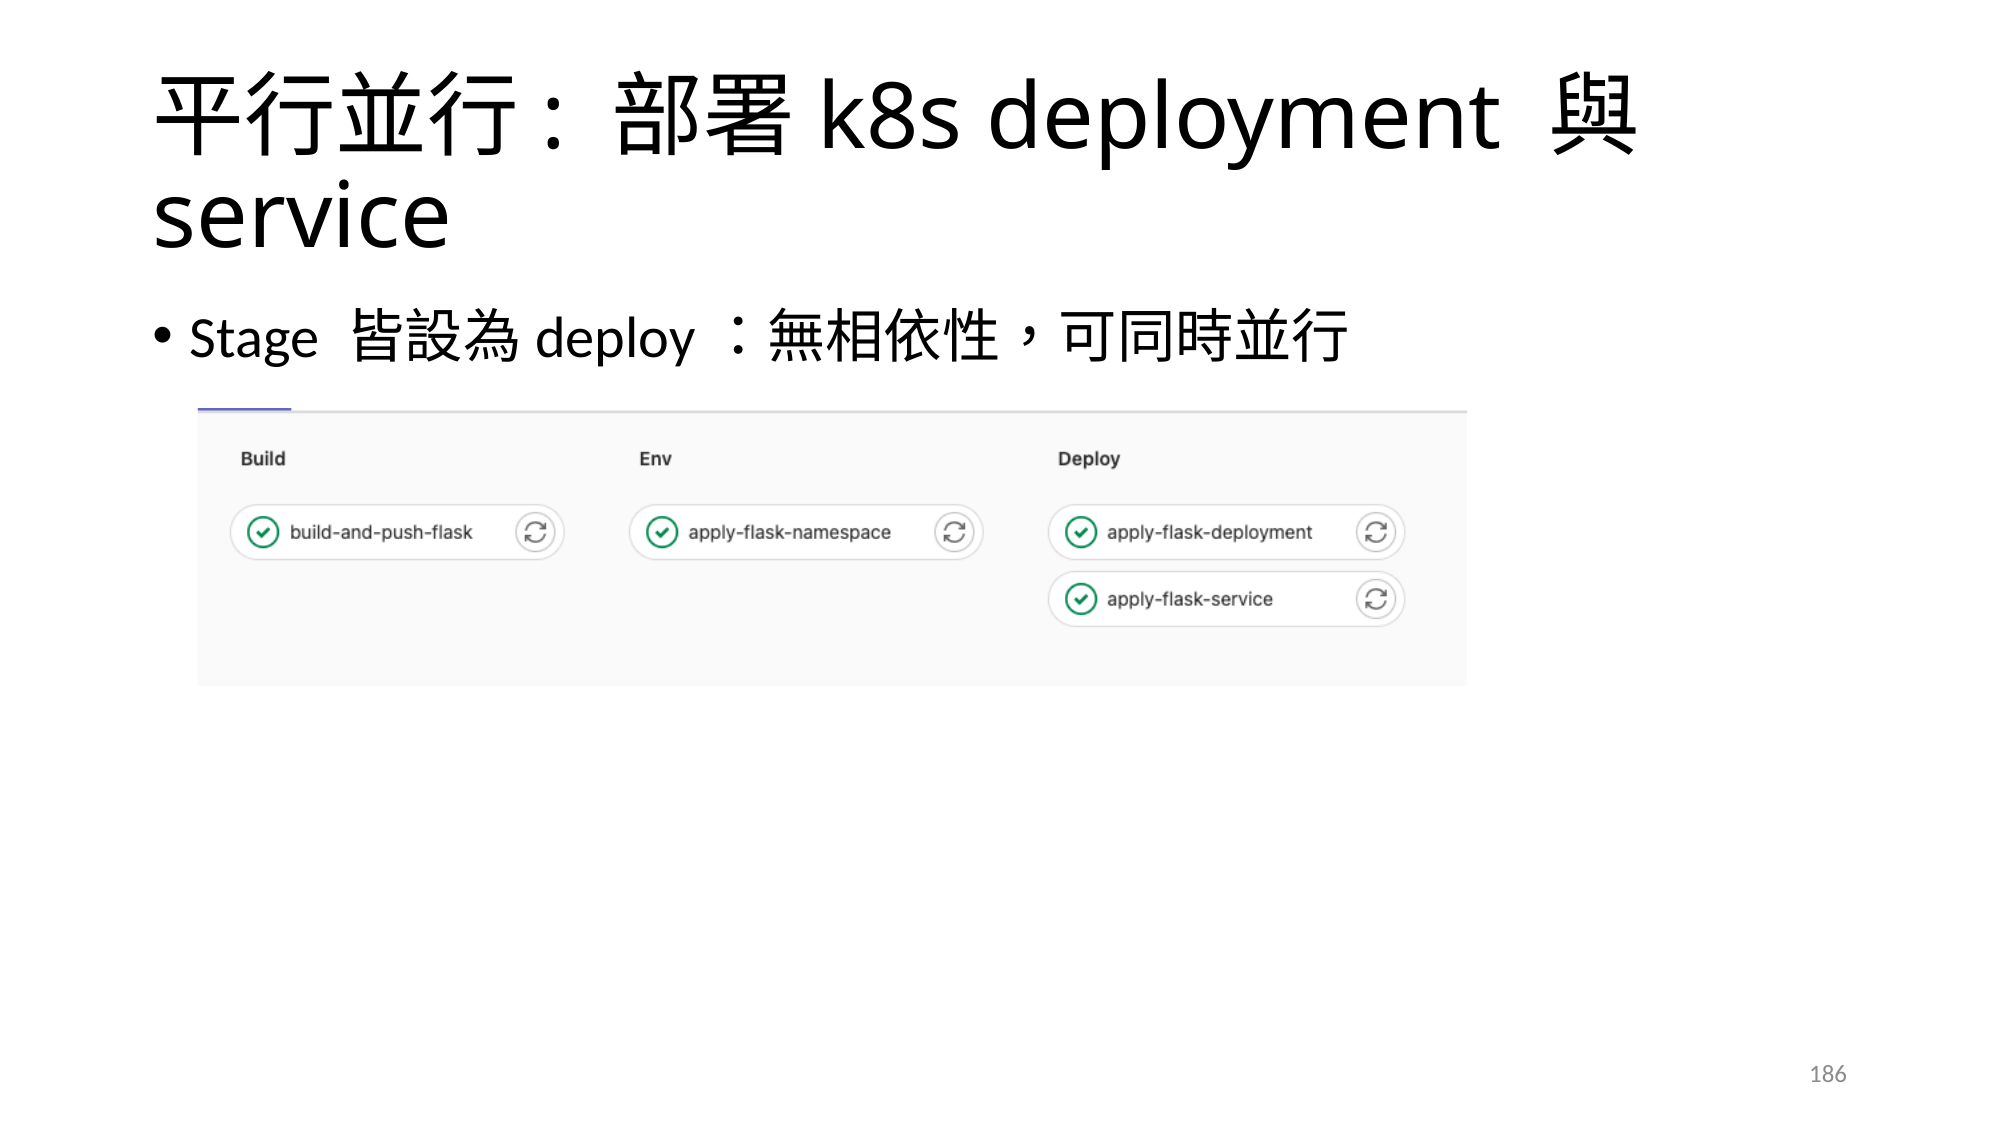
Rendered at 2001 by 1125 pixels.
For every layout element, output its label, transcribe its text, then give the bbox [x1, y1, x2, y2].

picture [190, 408, 1467, 686]
title 平行並行: 部署k8s deployment 與 service [137, 59, 1863, 278]
slide_number 186 [1412, 1042, 1863, 1103]
list Stage 皆設為deploy：無相依性，可同時並行 [137, 299, 1863, 1014]
